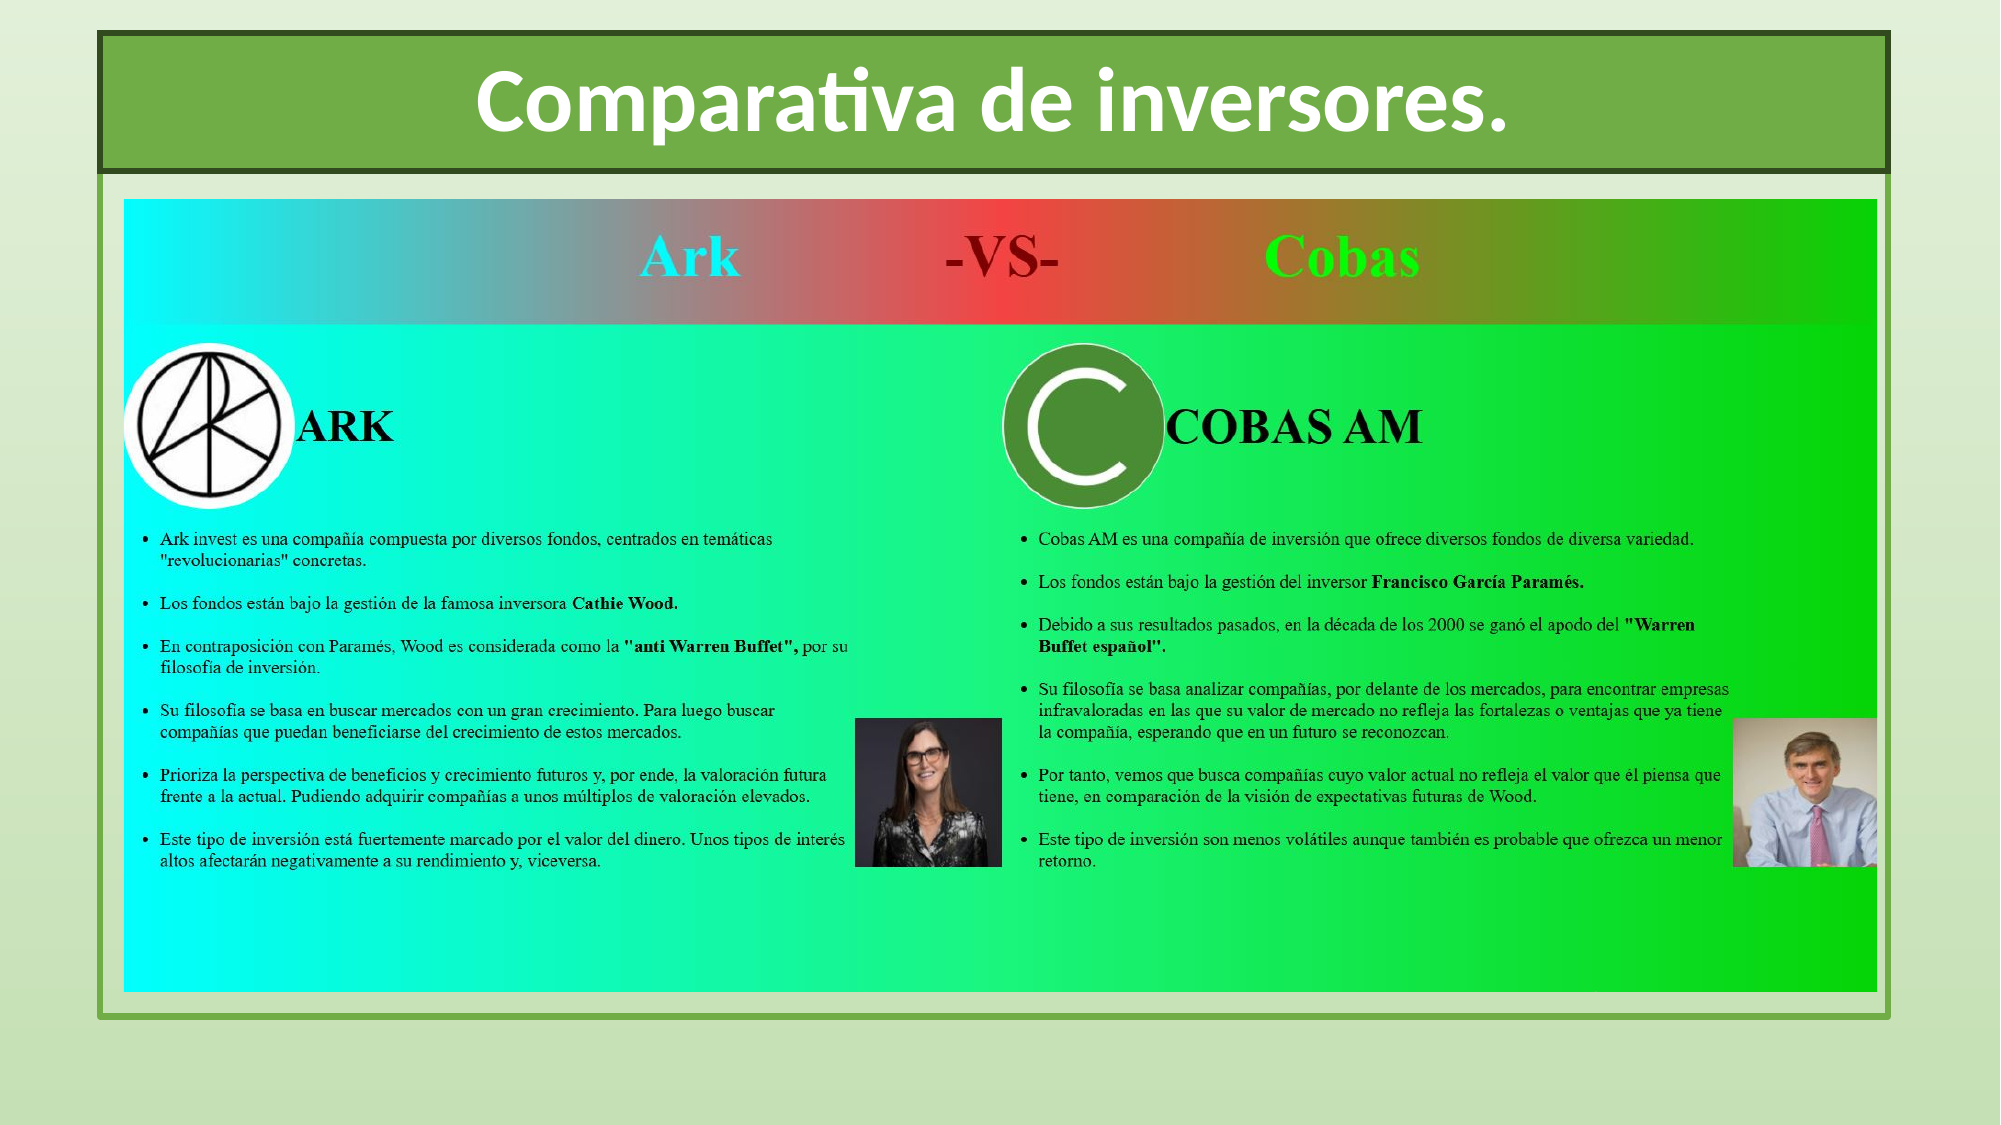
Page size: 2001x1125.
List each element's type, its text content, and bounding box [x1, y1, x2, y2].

text_box [99, 172, 1889, 1017]
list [123, 199, 1878, 992]
title Comparativa de inversores. [99, 32, 1889, 172]
